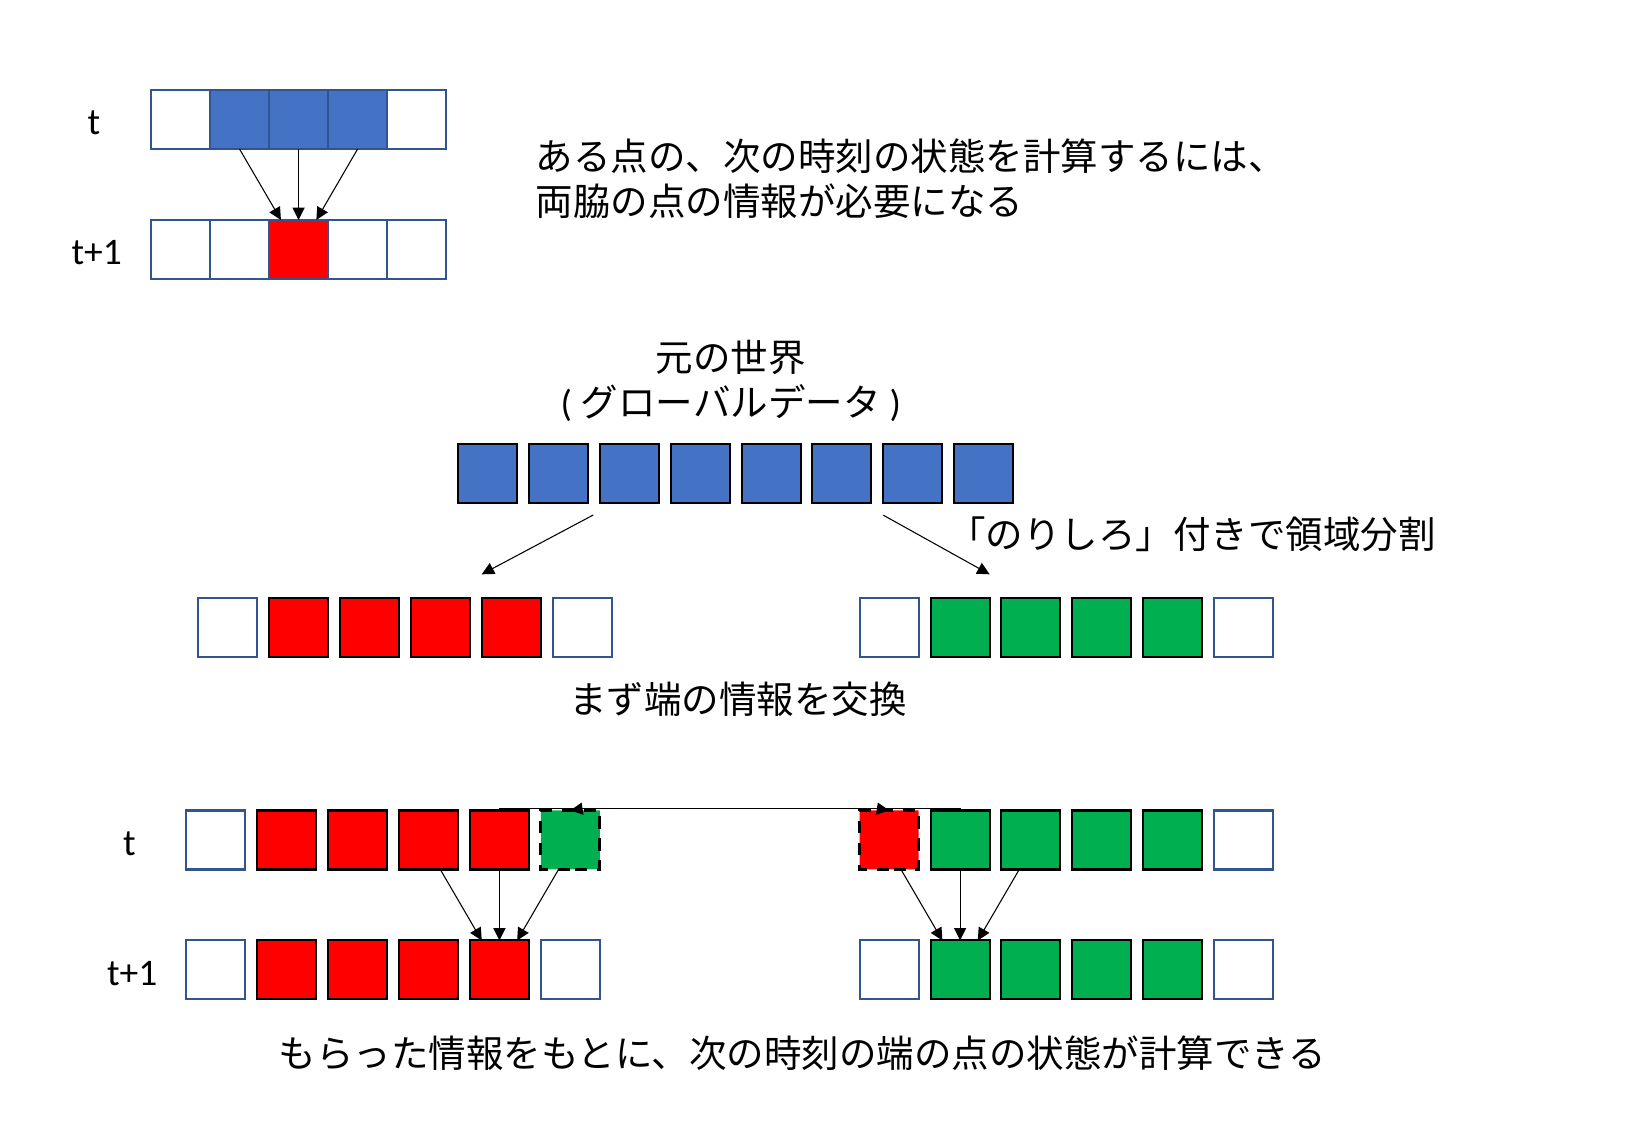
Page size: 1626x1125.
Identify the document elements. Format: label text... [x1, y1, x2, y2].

text_box [741, 443, 802, 504]
text_box 「のりしろ」付きで領域分割 [933, 503, 1451, 564]
text_box [1071, 939, 1132, 1000]
text_box [882, 443, 943, 504]
text_box [256, 809, 317, 871]
text_box もらった情報をもとに、次の時刻の端の点の状態が計算できる [263, 1023, 1342, 1083]
text_box [1142, 597, 1203, 658]
text_box [859, 810, 920, 871]
text_box [398, 809, 459, 871]
text_box まず端の情報を交換 [697, 668, 765, 729]
text_box [930, 939, 991, 1000]
text_box [1213, 939, 1274, 1000]
text_box [211, 219, 268, 280]
text_box [410, 597, 471, 658]
text_box [268, 89, 327, 150]
text_box [185, 939, 246, 1000]
text_box [540, 810, 601, 871]
text_box t [108, 810, 151, 871]
text_box [256, 939, 317, 1000]
text_box [150, 219, 211, 280]
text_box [883, 515, 990, 575]
text_box t+1 [92, 940, 173, 1001]
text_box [977, 869, 1020, 941]
text_box [211, 89, 268, 150]
text_box t+1 [56, 219, 137, 280]
text_box [599, 443, 660, 504]
text_box [528, 443, 589, 504]
text_box [398, 939, 459, 1000]
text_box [239, 148, 281, 220]
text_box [901, 869, 943, 941]
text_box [440, 869, 482, 941]
text_box [670, 443, 731, 504]
text_box t [72, 89, 116, 150]
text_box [481, 514, 594, 575]
text_box [268, 219, 327, 280]
text_box [150, 89, 211, 150]
text_box [859, 939, 920, 1000]
text_box [1000, 939, 1061, 1000]
text_box [386, 219, 447, 280]
text_box [1000, 597, 1061, 658]
text_box まず端の情報を交換 [768, 668, 922, 729]
text_box [1142, 939, 1203, 1000]
text_box [185, 809, 246, 871]
text_box [953, 443, 1014, 503]
text_box [859, 597, 920, 658]
text_box ある点の、次の時刻の状態を計算するには、 両脇の点の情報が必要になる [521, 125, 1301, 231]
text_box [469, 809, 530, 871]
text_box [327, 219, 386, 280]
text_box [339, 597, 400, 658]
text_box [197, 597, 258, 658]
text_box [469, 939, 530, 1000]
text_box [386, 89, 447, 150]
text_box [481, 597, 542, 658]
text_box [327, 939, 388, 1000]
text_box [327, 89, 386, 150]
text_box [1071, 809, 1132, 871]
text_box [1142, 809, 1203, 871]
text_box [811, 443, 872, 504]
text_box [316, 148, 358, 220]
text_box [540, 939, 601, 1000]
text_box 元の世界 (グローバルデータ) [545, 326, 916, 431]
text_box [930, 597, 991, 658]
text_box [1213, 597, 1274, 658]
text_box [1071, 597, 1132, 658]
text_box [1000, 809, 1061, 871]
text_box [457, 443, 518, 504]
text_box [552, 597, 613, 658]
text_box [268, 597, 329, 658]
text_box [930, 809, 991, 871]
text_box [1213, 809, 1274, 871]
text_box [517, 869, 559, 941]
text_box [327, 809, 388, 871]
text_box まず端の情報を交換 [554, 668, 694, 729]
